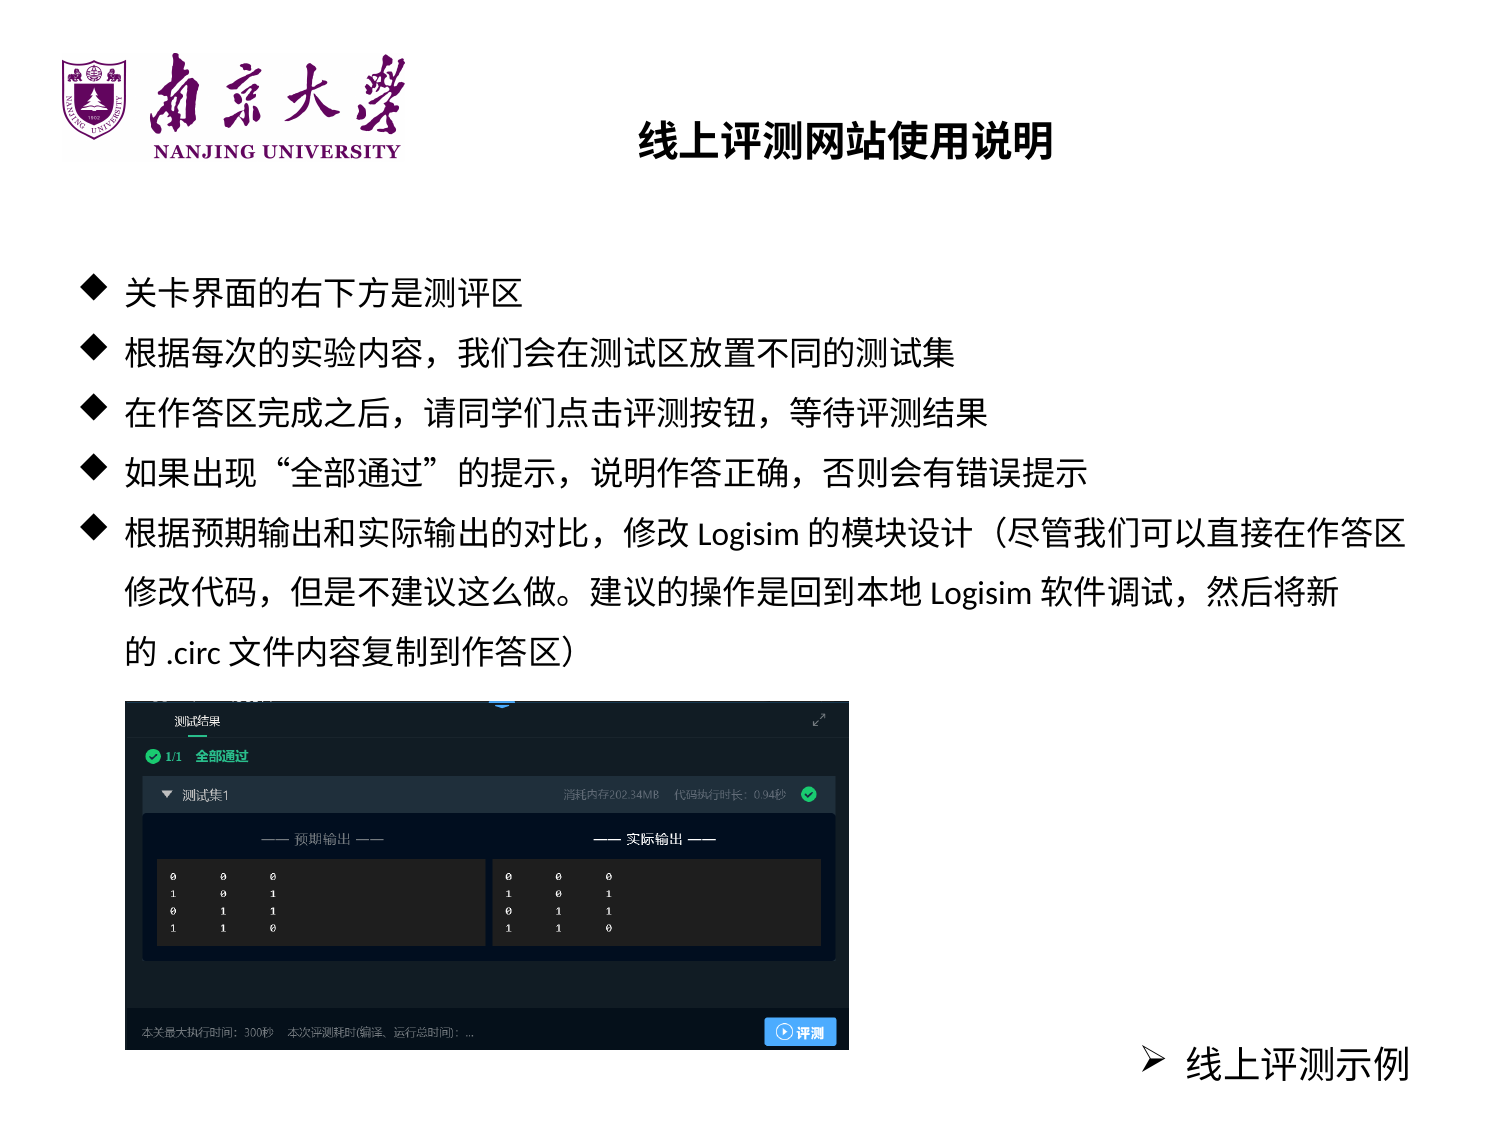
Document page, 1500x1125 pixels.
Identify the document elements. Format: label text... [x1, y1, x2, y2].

text_box 线上评测示例 [1124, 1011, 1426, 1094]
text_box 线上评测网站使用说明 [622, 107, 1290, 173]
text_box 关卡界面的右下方是测评区 根据每次的实验内容，我们会在测试区放置不同的测试集 在作答区完成之后，请同学们点击评测按钮，等待评测结果 如果出现“全部通过”的提示，说明作答正确，否则会有错误提示 根据预期输出和实际输出的对比，修改Logisim的模块设计（尽管我们可以直接在作答区修改代码，但是不建议这么做。建议的操作是回到本地Logisim软件调试，然后将新的.circ文件内容复制到作答区） [62, 244, 1442, 679]
picture [62, 53, 405, 162]
picture [125, 701, 849, 1050]
